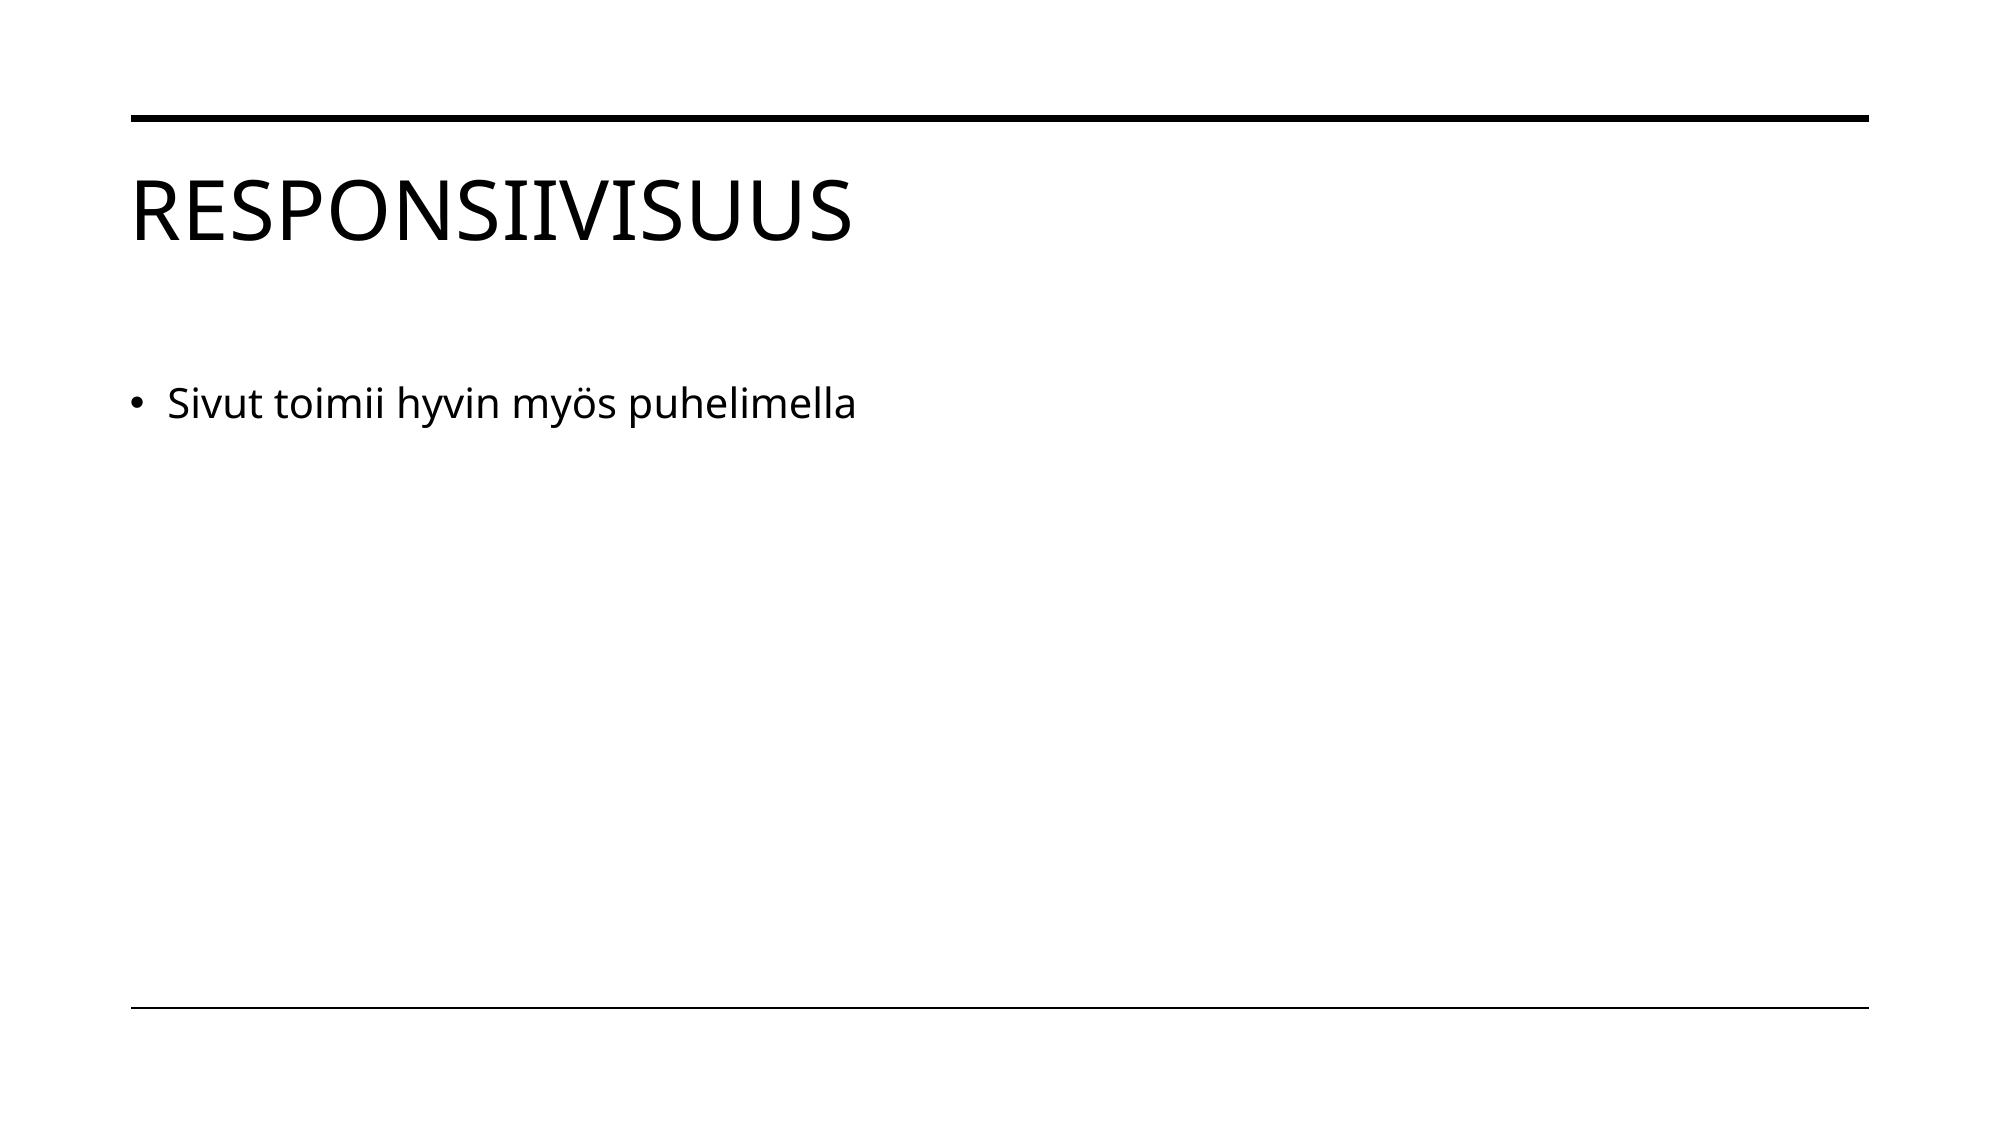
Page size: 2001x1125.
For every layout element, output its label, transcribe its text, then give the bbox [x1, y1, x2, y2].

list Sivut toimii hyvin myös puhelimella [114, 364, 1869, 978]
title Responsiivisuus [114, 149, 1869, 364]
